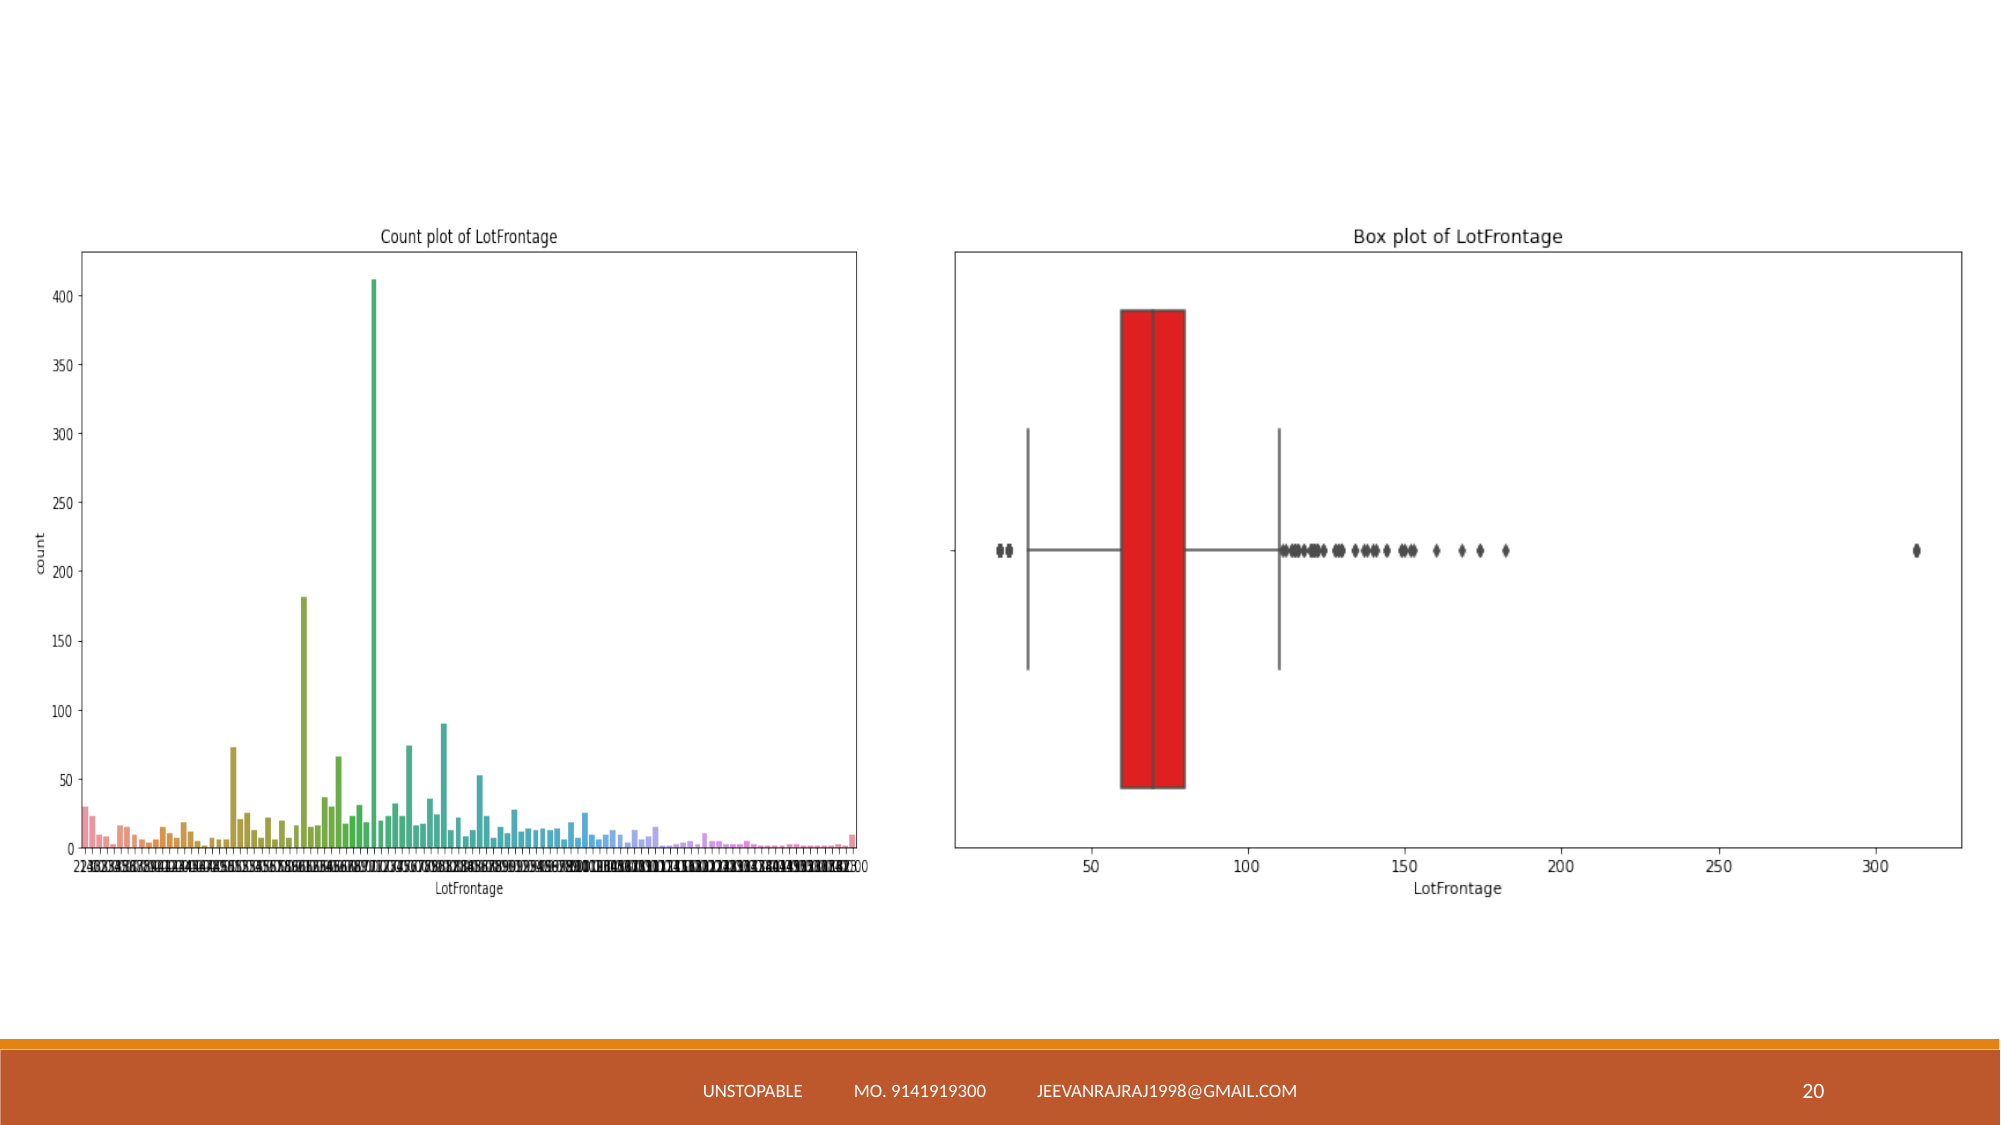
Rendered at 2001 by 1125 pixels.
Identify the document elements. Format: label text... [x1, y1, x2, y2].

picture [27, 217, 878, 908]
slide_number 20 [1624, 1059, 1840, 1120]
picture [938, 217, 1973, 908]
footer unstopable Mo. 9141919300 jeevanrajraj1998@gmail.com [604, 1059, 1396, 1120]
